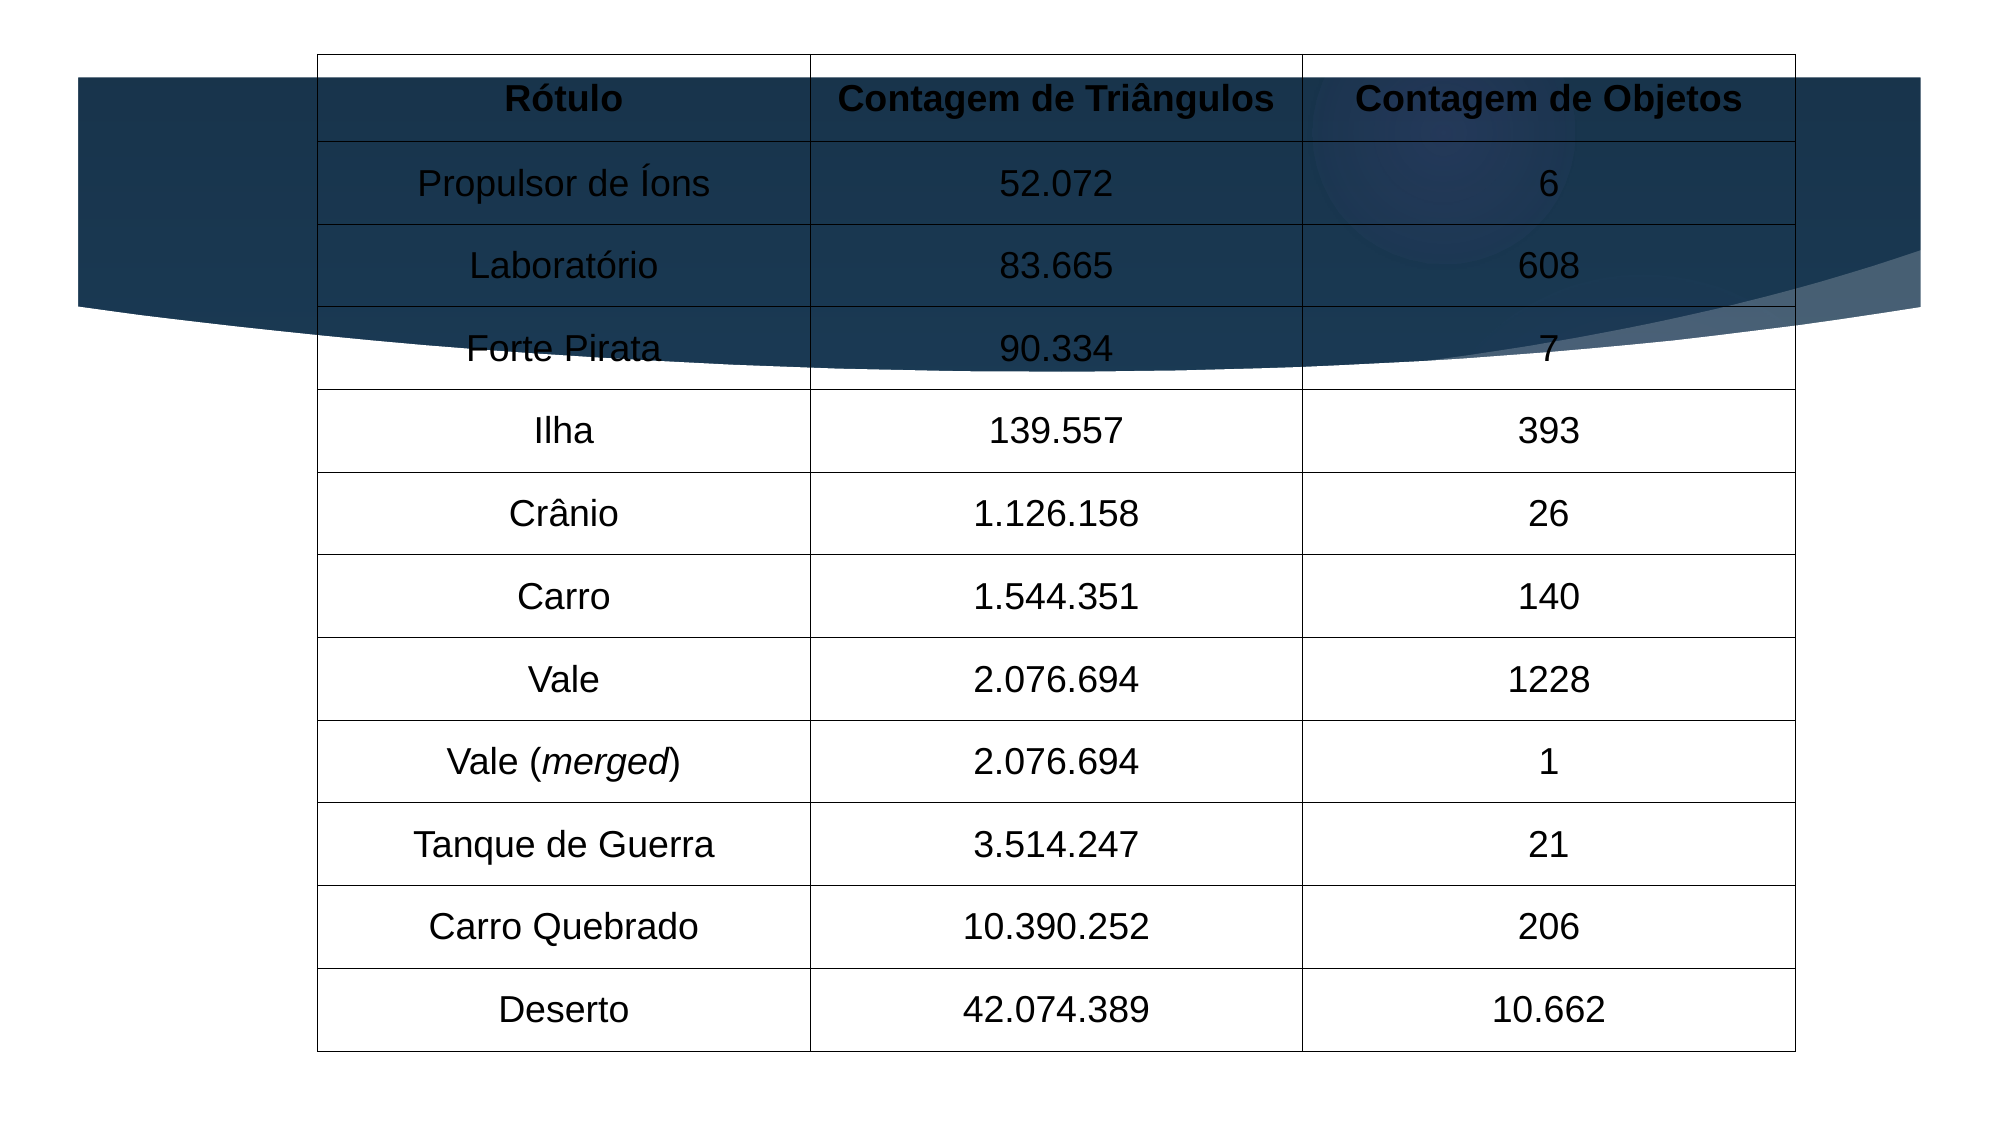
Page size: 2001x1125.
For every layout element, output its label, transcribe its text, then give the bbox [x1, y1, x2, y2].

table_cell 1.126.158 [811, 473, 1302, 554]
table_cell 139.557 [811, 390, 1302, 472]
table_cell 42.074.389 [811, 969, 1302, 1051]
table_cell 10.662 [1303, 969, 1795, 1051]
table_cell Propulsor de Íons [318, 142, 810, 224]
table_header Contagem de Triângulos [811, 55, 1302, 141]
table_cell Laboratório [318, 225, 810, 306]
table_cell 3.514.247 [811, 803, 1302, 885]
table_cell Carro [318, 555, 810, 637]
table_cell 6 [1303, 142, 1795, 224]
table_cell Forte Pirata [318, 307, 810, 389]
table_cell 26 [1303, 473, 1795, 554]
table_cell 90.334 [811, 307, 1302, 389]
table_cell Carro Quebrado [318, 886, 810, 968]
table_cell 1.544.351 [811, 555, 1302, 637]
table_cell 2.076.694 [811, 638, 1302, 720]
table_cell Ilha [318, 390, 810, 472]
table_cell 1228 [1303, 638, 1795, 720]
table_cell Deserto [318, 969, 810, 1051]
table_cell Vale [318, 638, 810, 720]
table_cell 393 [1303, 390, 1795, 472]
table_cell Vale (merged) [318, 721, 810, 802]
table_cell 1 [1303, 721, 1795, 802]
table_cell 52.072 [811, 142, 1302, 224]
table_cell 608 [1303, 225, 1795, 306]
table_cell 7 [1303, 307, 1795, 389]
table_cell 83.665 [811, 225, 1302, 306]
table_cell 206 [1303, 886, 1795, 968]
table_cell 2.076.694 [811, 721, 1302, 802]
table_header Contagem de Objetos [1303, 55, 1795, 141]
table_cell Crânio [318, 473, 810, 554]
table_cell 10.390.252 [811, 886, 1302, 968]
table_cell 21 [1303, 803, 1795, 885]
table_cell 140 [1303, 555, 1795, 637]
table_cell Tanque de Guerra [318, 803, 810, 885]
table_header Rótulo [318, 55, 810, 141]
